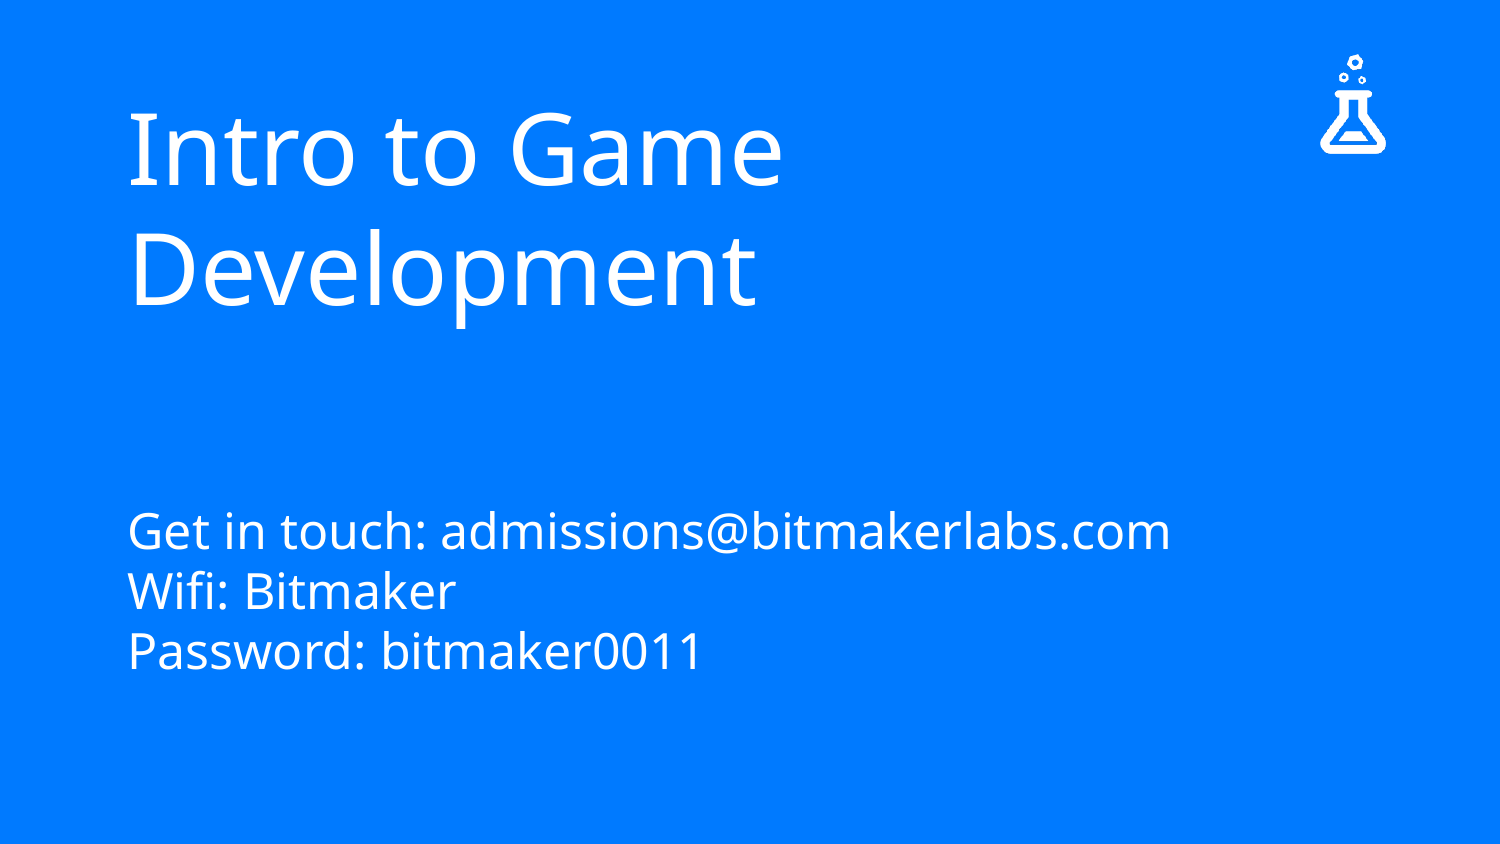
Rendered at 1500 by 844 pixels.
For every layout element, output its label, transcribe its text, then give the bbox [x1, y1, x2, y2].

title Intro to Game Development [112, 175, 1388, 341]
subtitle Get in touch: admissions@bitmakerlabs.com Wifi: Bitmaker Password: bitmaker0011 [112, 484, 1388, 752]
picture [1320, 54, 1386, 154]
